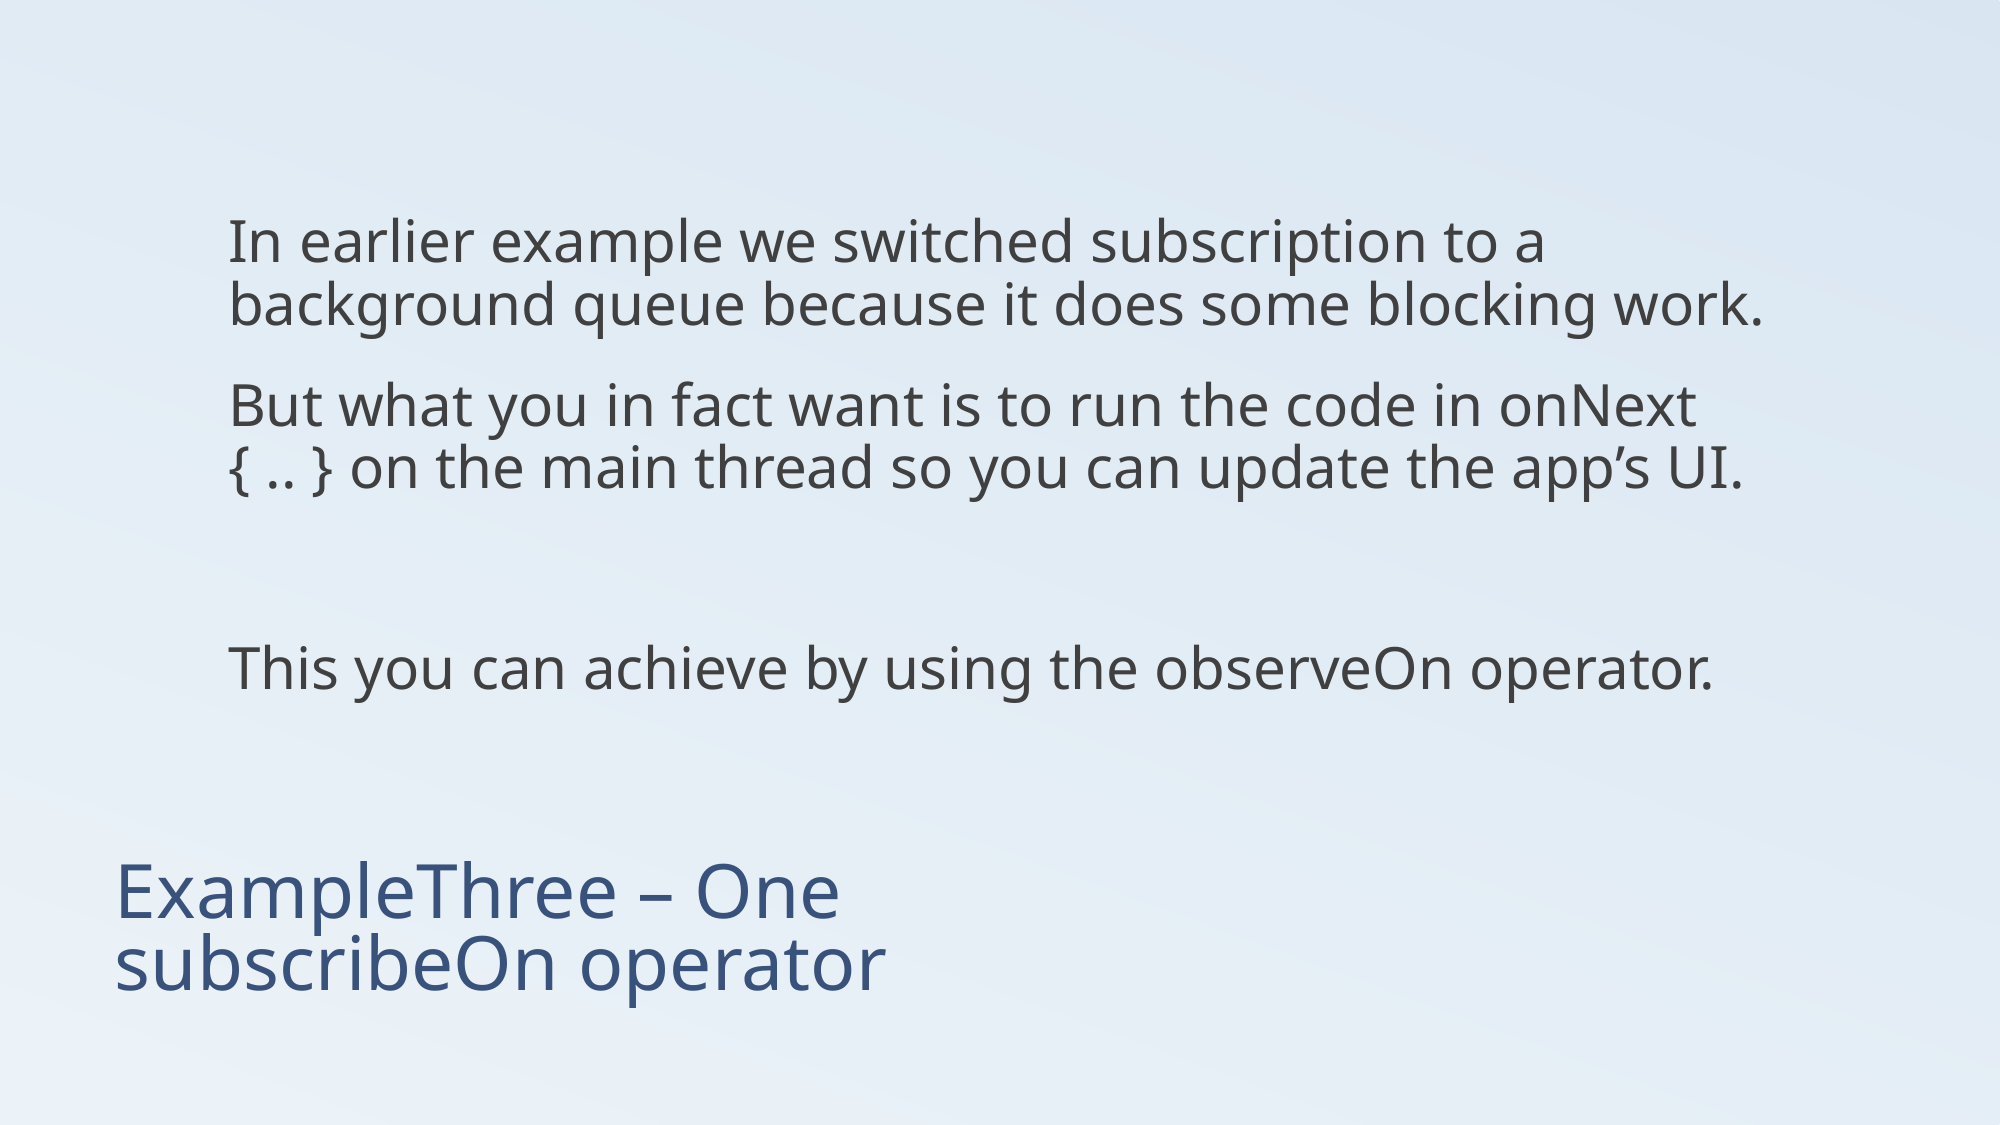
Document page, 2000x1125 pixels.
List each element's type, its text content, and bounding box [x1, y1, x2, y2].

list In earlier example we switched subscription to a background queue because it does some blocking work. But what you in fact want is to run the code in onNext { .. } on the main thread so you can update the app’s UI. This you can achieve by using the observeOn operator. [213, 113, 1901, 802]
title ExampleThree – One subscribeOn operator [99, 837, 1900, 1013]
